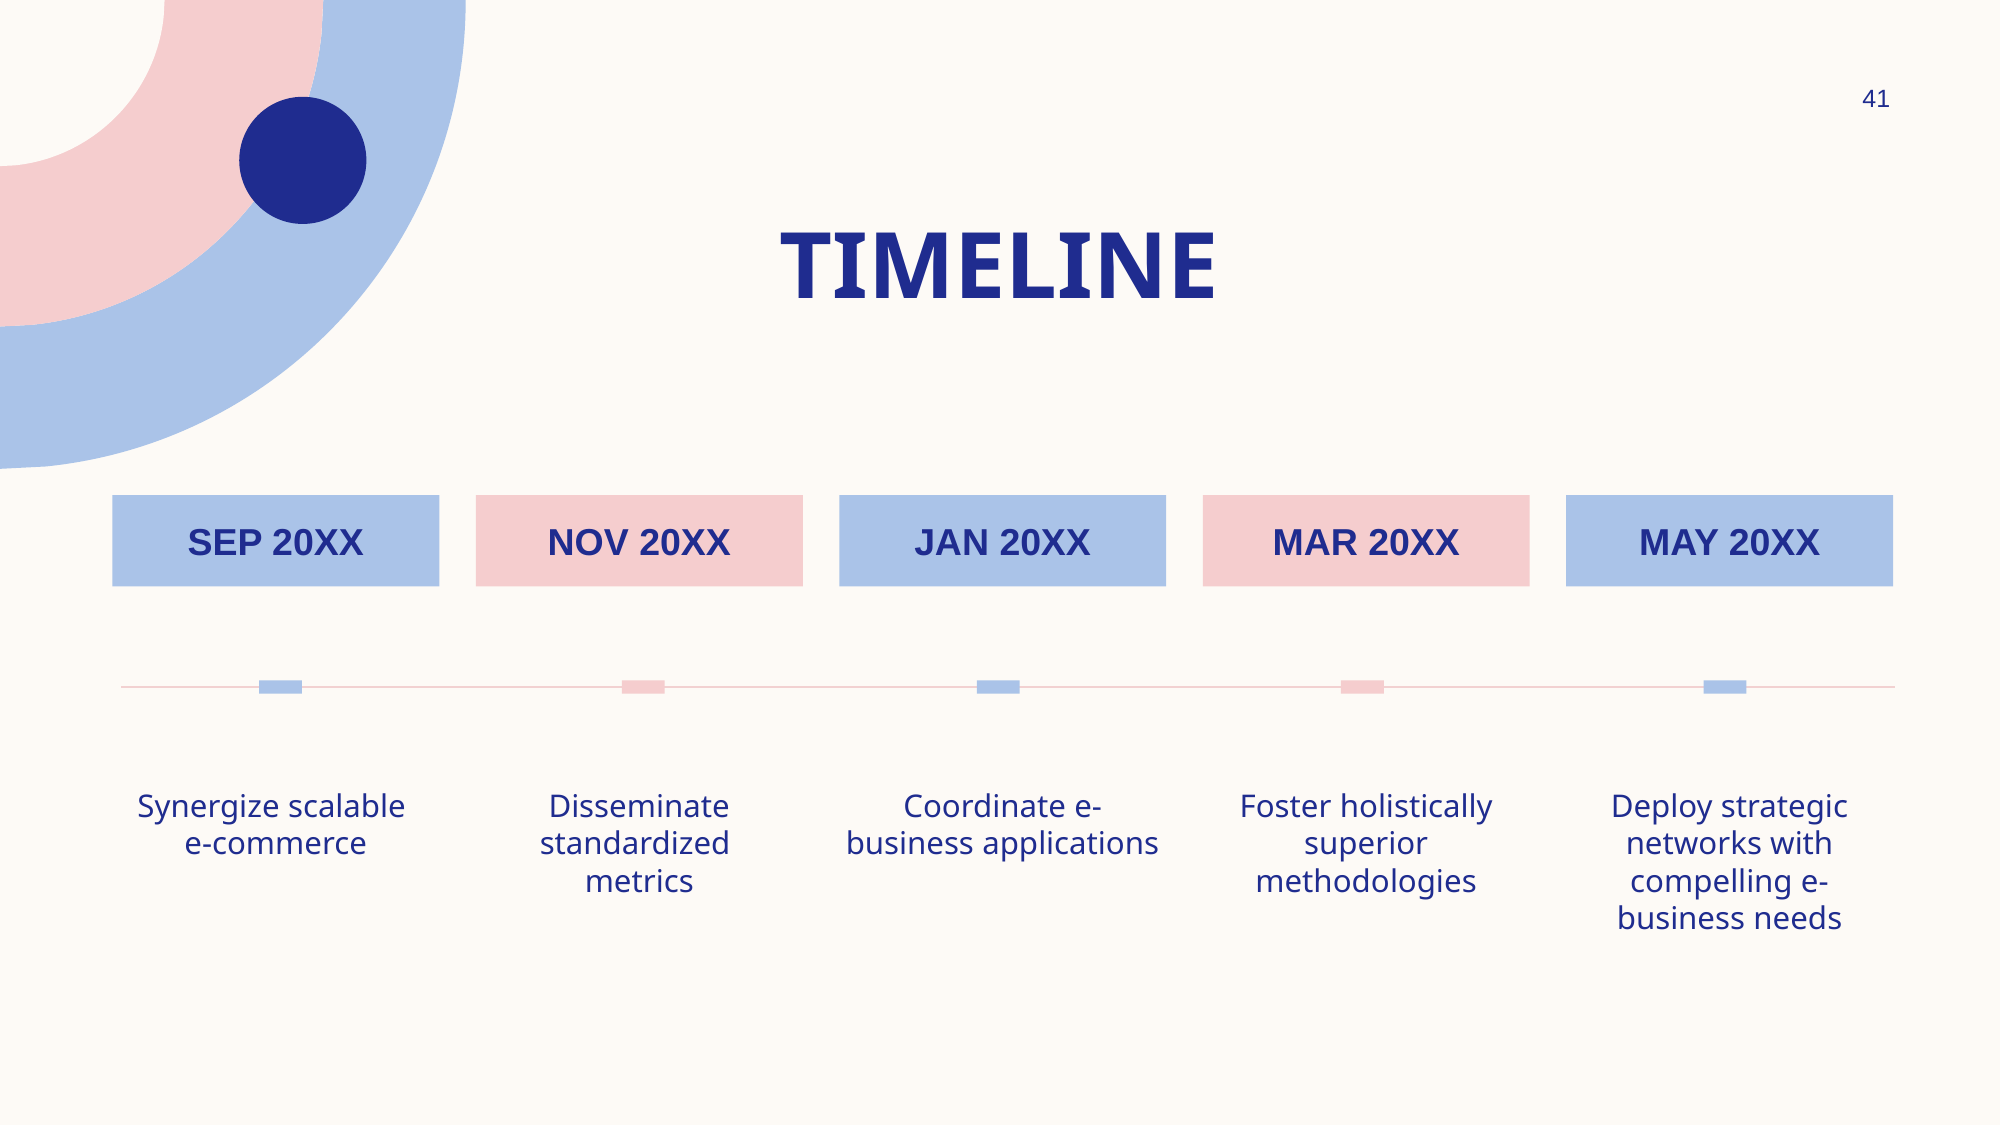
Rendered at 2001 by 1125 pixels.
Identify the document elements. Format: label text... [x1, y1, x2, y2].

text_box [258, 679, 303, 695]
text_box [1340, 679, 1385, 695]
text_box [1703, 679, 1747, 695]
text_box [621, 679, 666, 695]
list Disseminate standardized metrics [475, 778, 803, 909]
list JAN 20XX [839, 495, 1167, 587]
title TIMELINE [124, 199, 1875, 326]
slide_number 41 [1795, 75, 1958, 120]
list MAY 20XX [1566, 495, 1894, 587]
list Synergize scalable e-commerce [112, 778, 440, 909]
list MAR 20XX [1202, 495, 1530, 587]
list Foster holistically superior methodologies [1202, 778, 1530, 909]
text_box [976, 679, 1021, 695]
list Deploy strategic networks with compelling e- business needs [1566, 778, 1894, 909]
list SEP 20XX [112, 495, 440, 587]
list NOV 20XX [475, 495, 803, 587]
list Coordinate e- business applications [839, 778, 1167, 909]
